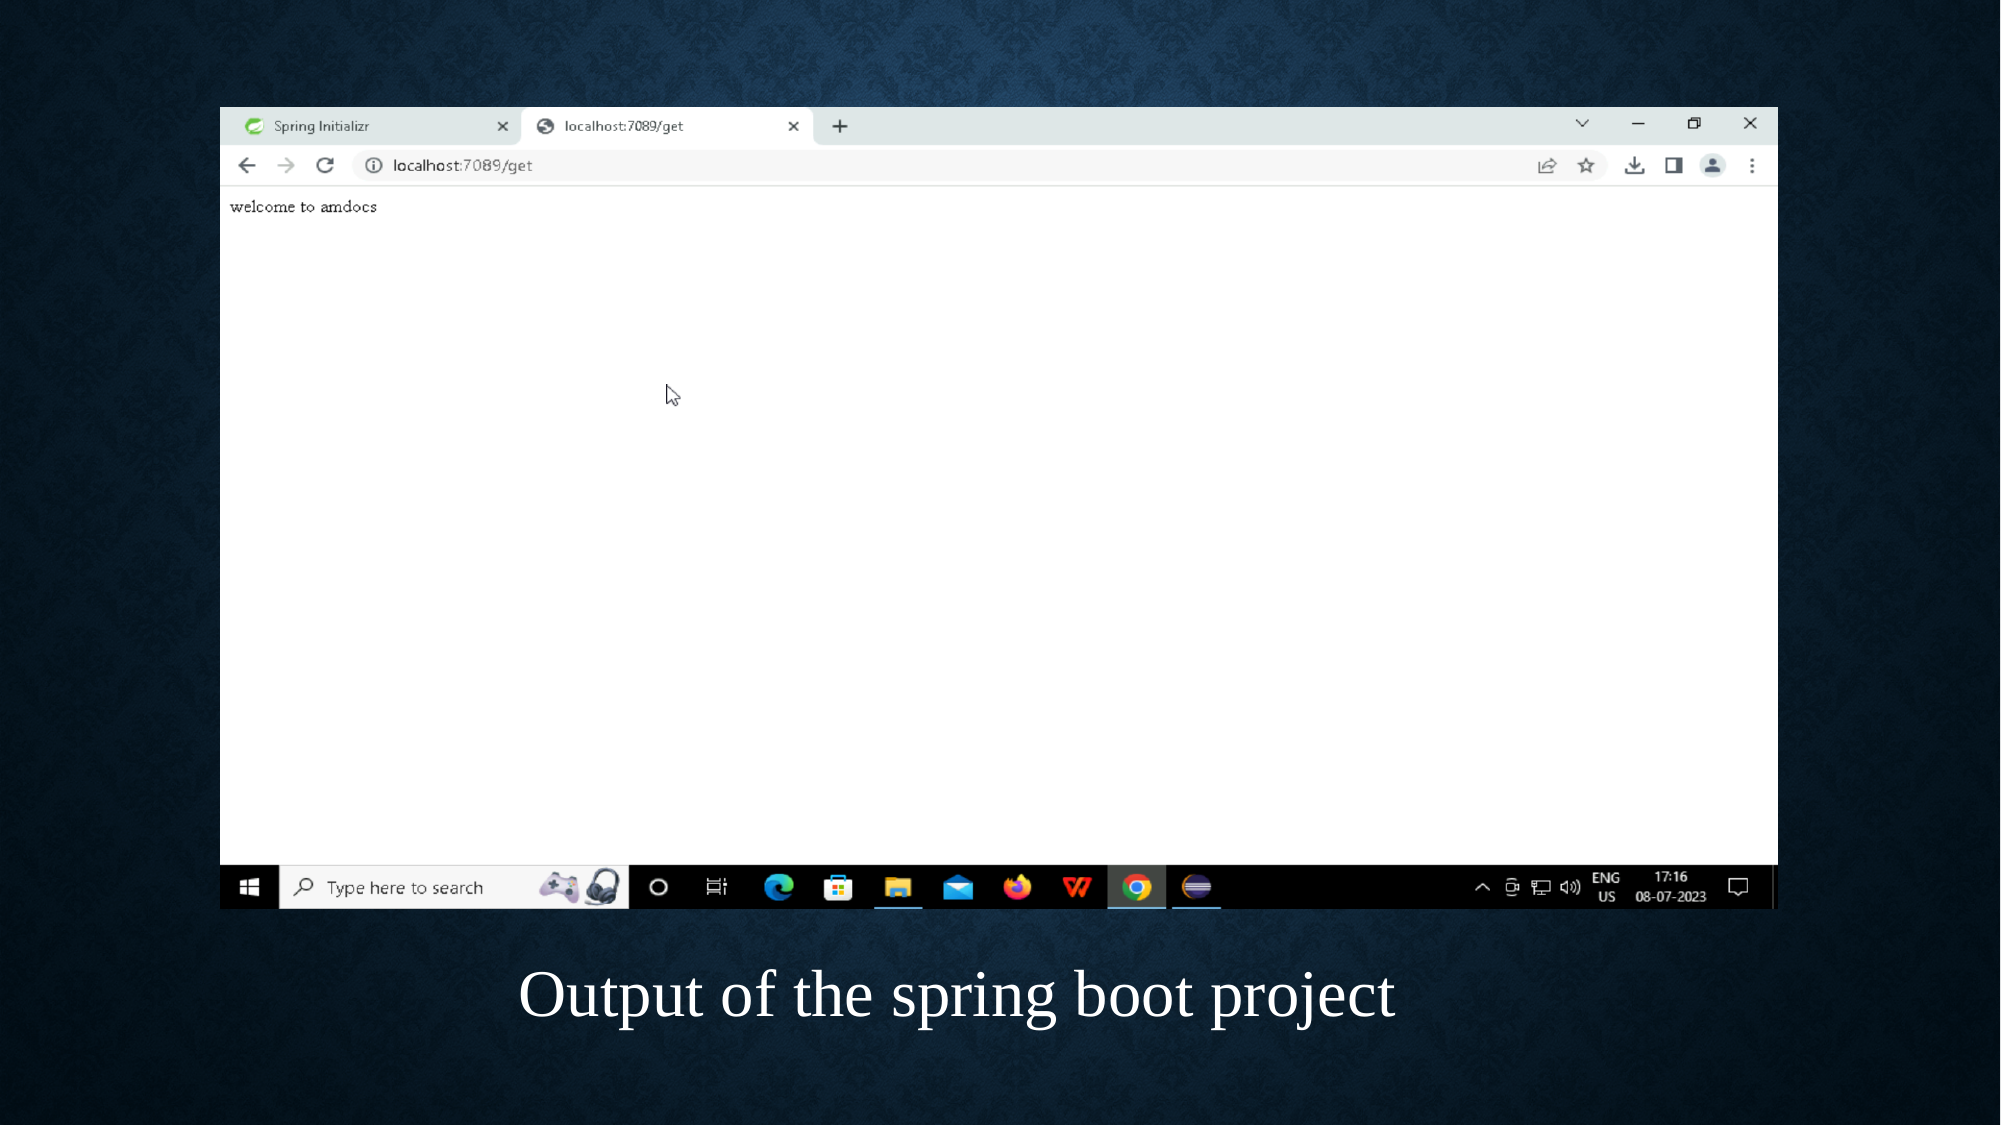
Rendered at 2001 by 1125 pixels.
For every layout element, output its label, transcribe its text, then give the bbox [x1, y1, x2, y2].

title Output of the spring boot project [503, 943, 1471, 1047]
picture [219, 106, 1779, 910]
